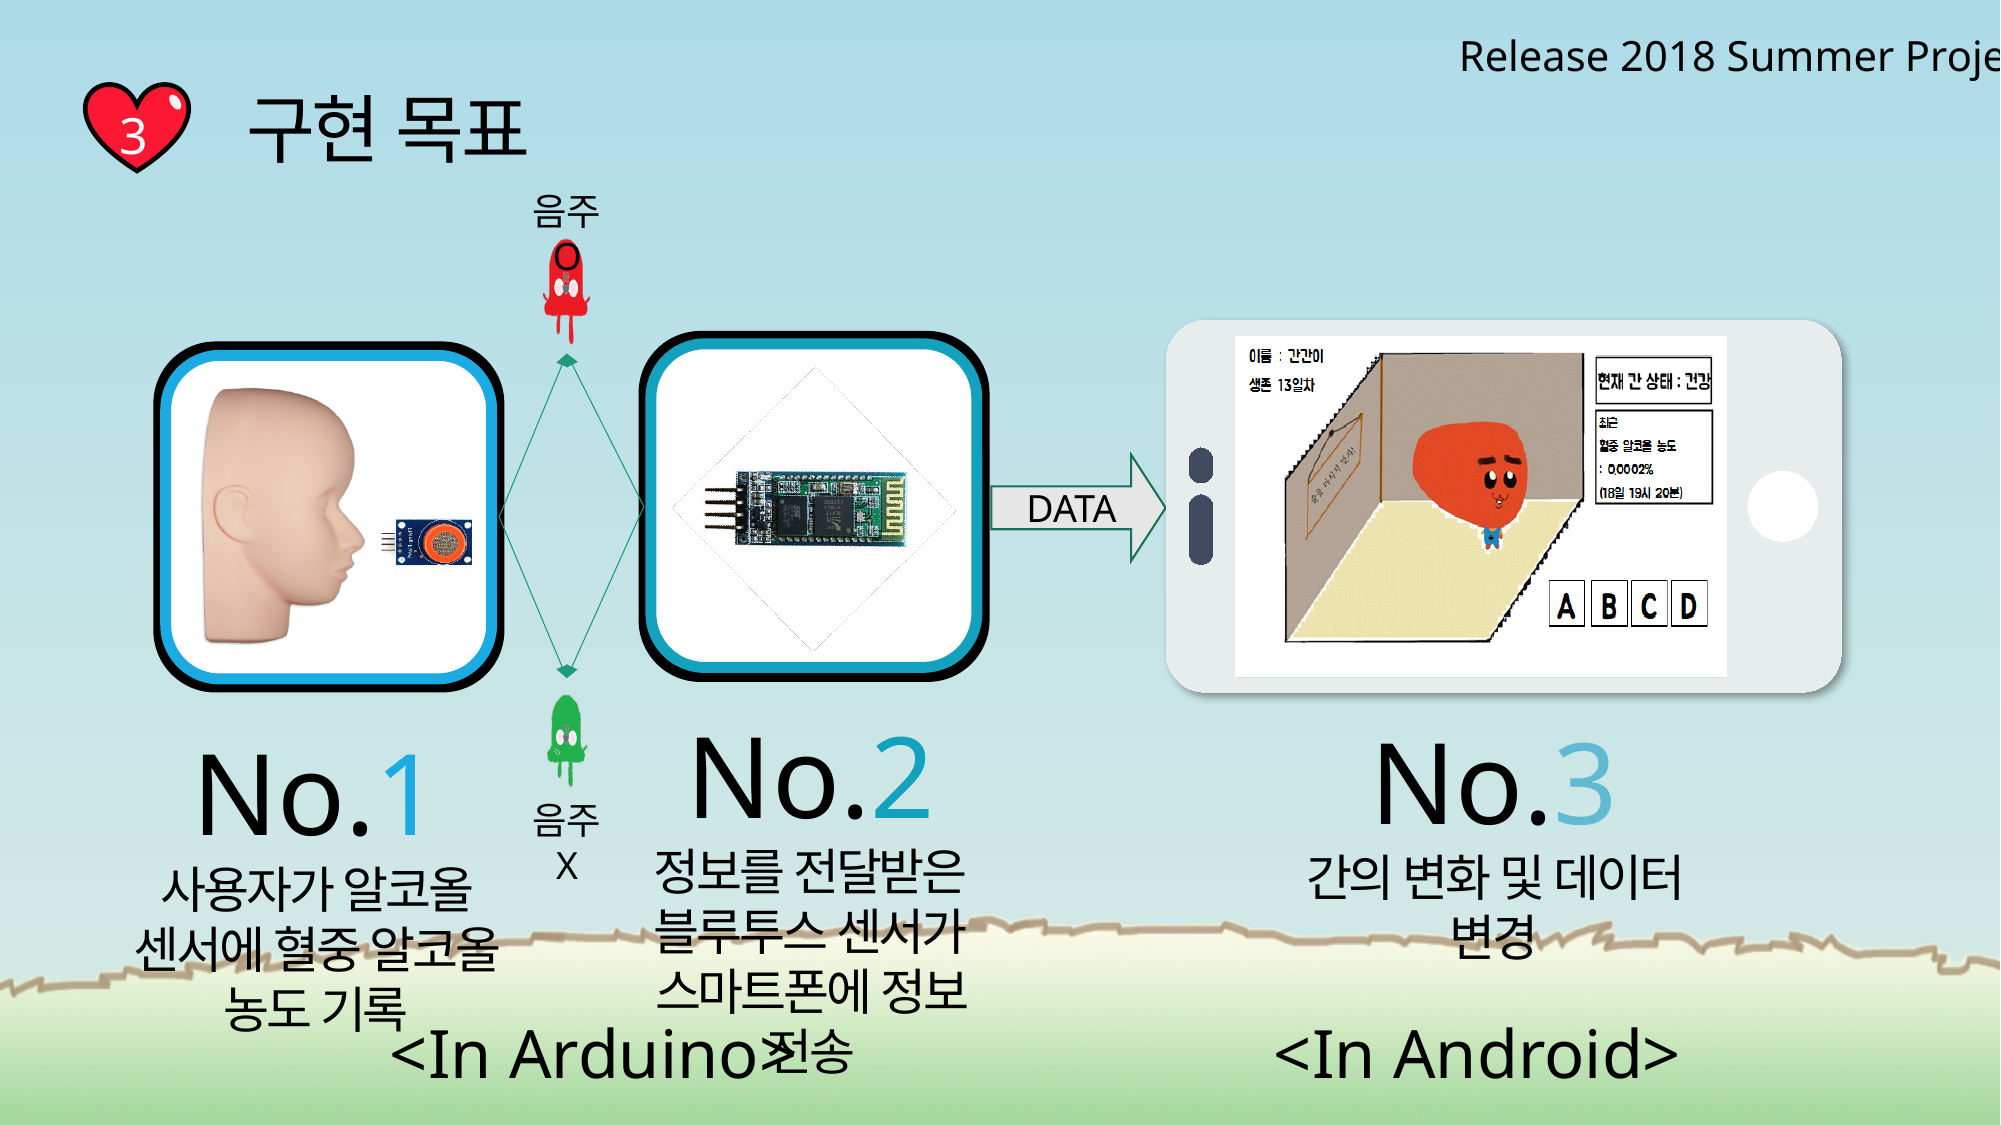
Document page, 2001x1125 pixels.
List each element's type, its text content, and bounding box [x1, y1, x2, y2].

text_box No.3 간의 변화 및 데이터 변경 [1263, 703, 1725, 912]
text_box DATA [990, 451, 1164, 565]
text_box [644, 336, 985, 677]
picture [713, 408, 915, 609]
picture [378, 498, 472, 590]
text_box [1166, 320, 1842, 693]
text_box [499, 180, 644, 850]
text_box Release 2018 Summer Project [1282, 22, 2000, 88]
picture [0, 912, 2000, 1125]
text_box No.1 사용자가 알코올 센서에 혈중 알코올 농도 기록 [95, 689, 537, 912]
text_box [158, 346, 499, 688]
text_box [85, 83, 189, 174]
text_box 구현 목표 [231, 74, 1034, 180]
picture [192, 376, 372, 673]
text_box No.2 정보를 전달받은 블루투스 센서가 스마트폰에 정보 전송 [596, 671, 1025, 912]
